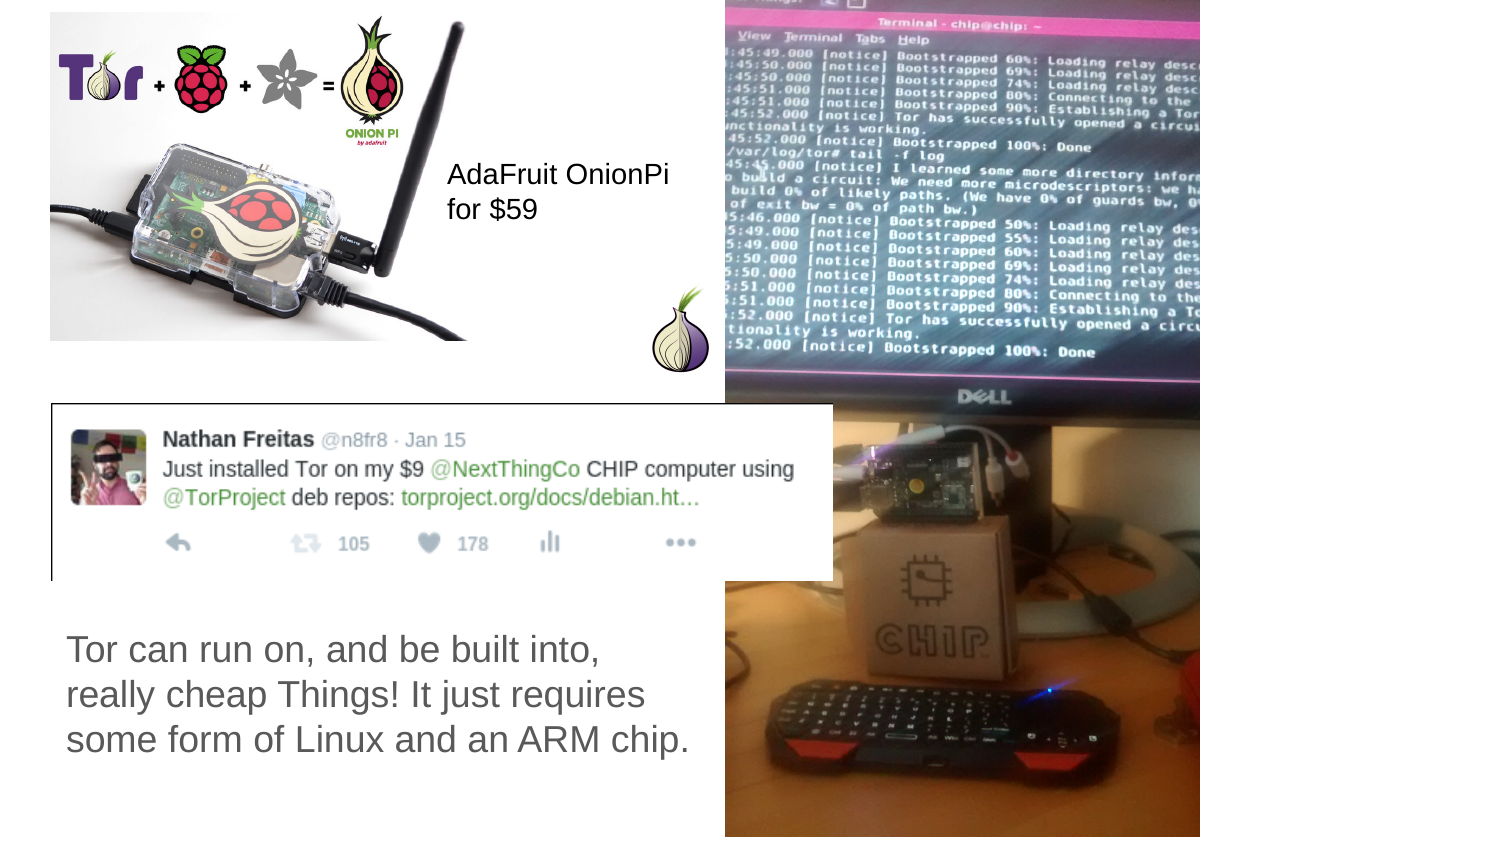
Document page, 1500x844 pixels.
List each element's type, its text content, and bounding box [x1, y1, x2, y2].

picture [49, 12, 488, 341]
text_box AdaFruit OnionPi for $59 [491, 140, 719, 237]
picture [50, 0, 1200, 837]
list Tor can run on, and be built into, really cheap Things! It just requires some form of Linux and an ARM chip. [51, 592, 720, 794]
picture [649, 284, 711, 375]
